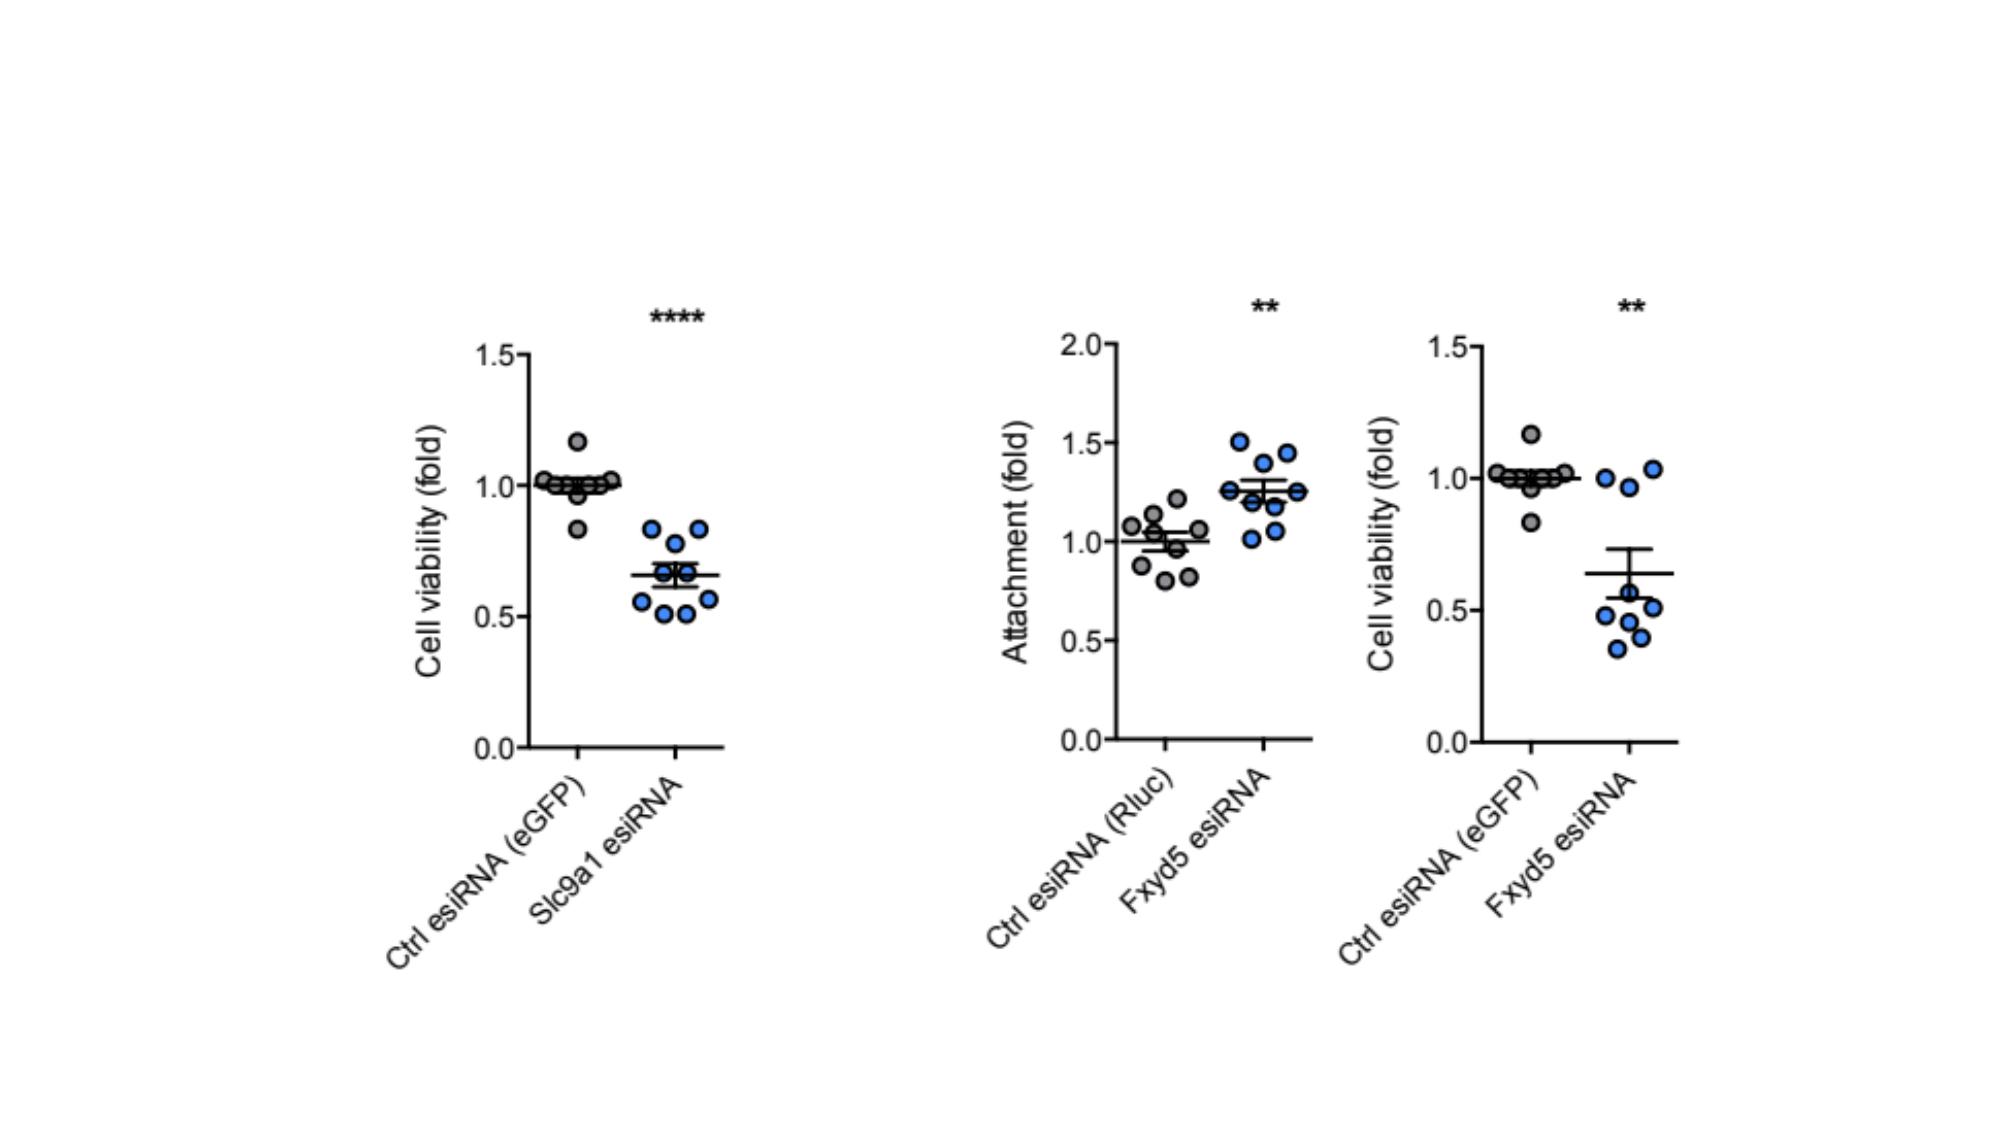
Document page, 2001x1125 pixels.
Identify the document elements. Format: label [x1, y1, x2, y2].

picture [272, 298, 1753, 1014]
